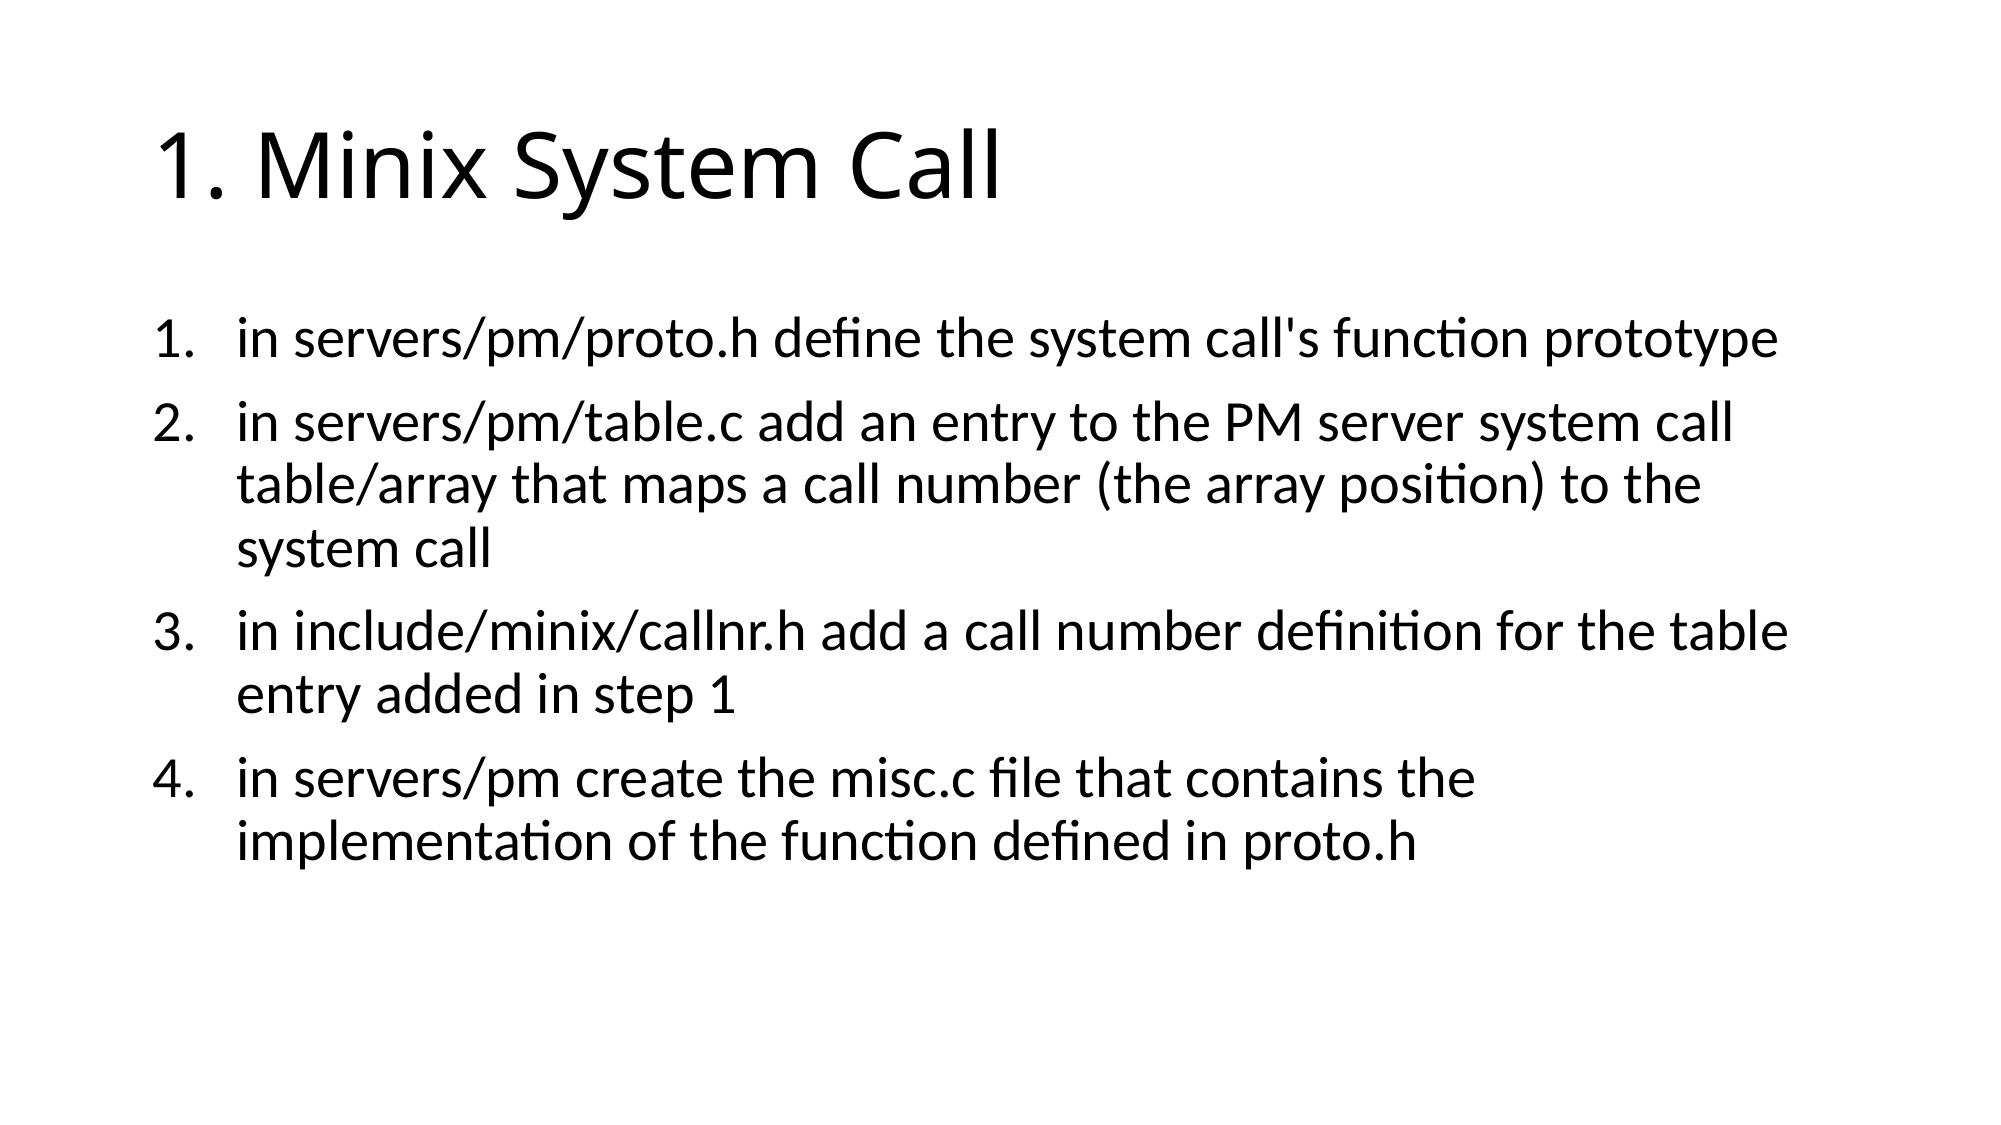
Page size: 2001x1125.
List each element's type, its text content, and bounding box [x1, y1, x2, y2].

title 1. Minix System Call [137, 59, 1863, 278]
list in servers/pm/proto.h define the system call's function prototype in servers/pm/table.c add an entry to the PM server system call table/array that maps a call number (the array position) to the system call in include/minix/callnr.h add a call number definition for the table entry added in step 1 in servers/pm create the misc.c file that contains the implementation of the function defined in proto.h [137, 299, 1863, 1014]
